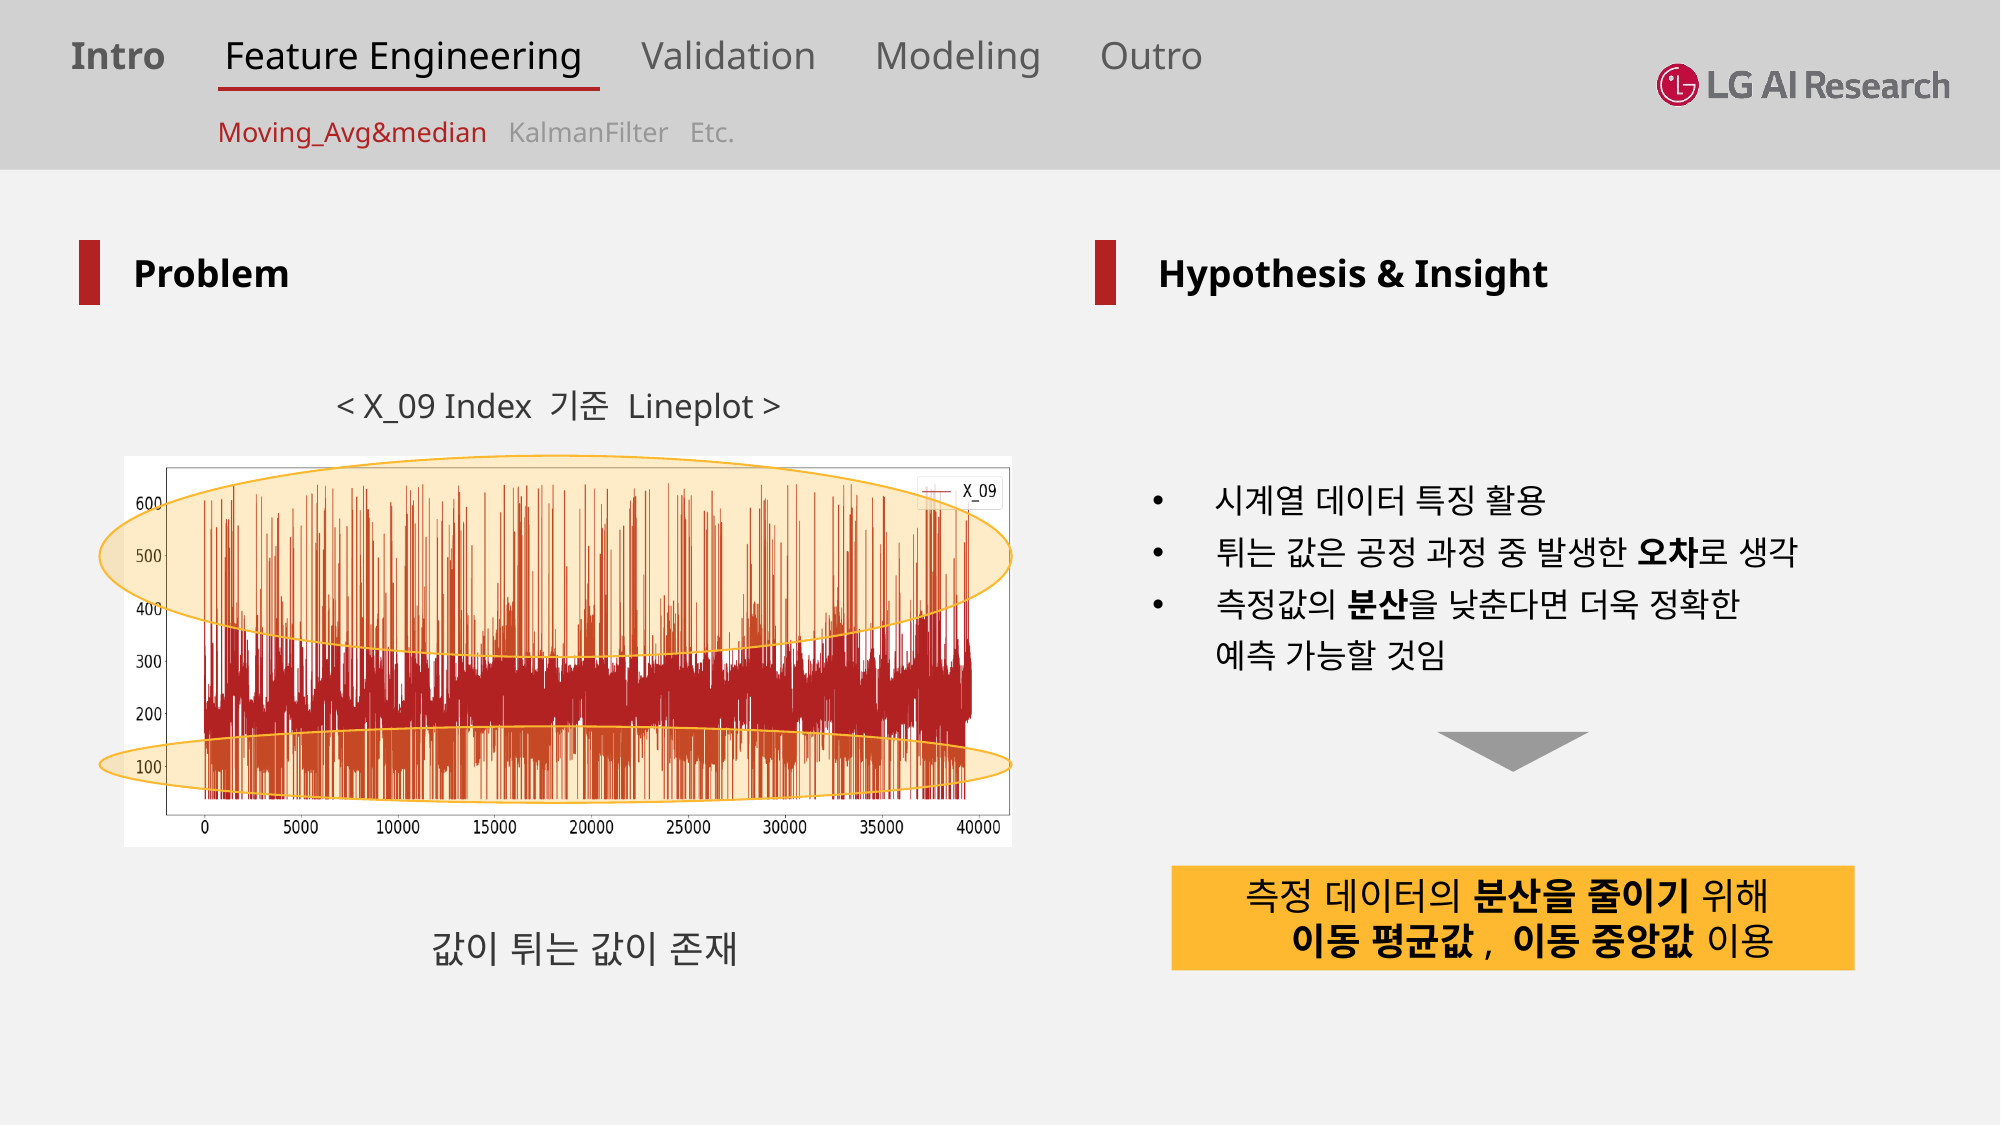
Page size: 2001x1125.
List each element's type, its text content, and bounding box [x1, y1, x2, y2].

text_box Hypothesis & Insight [1143, 242, 1813, 302]
text_box [1436, 730, 1590, 773]
text_box Problem [118, 242, 986, 302]
text_box 측정 데이터의 분산을 줄이기 위해 이동 평균값, 이동 중앙값 이용 [1171, 865, 1855, 971]
text_box Moving_Avg&median KalmanFilter Etc. [203, 107, 860, 156]
text_box [79, 240, 100, 305]
picture [124, 456, 1012, 847]
text_box [98, 522, 124, 591]
text_box < X_09 Index 기준 Lineplot > [280, 377, 838, 433]
text_box [1095, 240, 1116, 305]
text_box 시계열 데이터 특징 활용 튀는 값은 공정 과정 중 발생한 오차로 생각 측정값의 분산을 낮춘다면 더욱 정확한 예측 가능할 것임 [1137, 420, 1899, 723]
text_box [98, 751, 124, 779]
text_box Intro Feature Engineering Validation Modeling Outro [56, 18, 1584, 97]
picture [1615, 0, 1991, 183]
text_box 값이 튀는 값이 존재 [394, 918, 776, 979]
